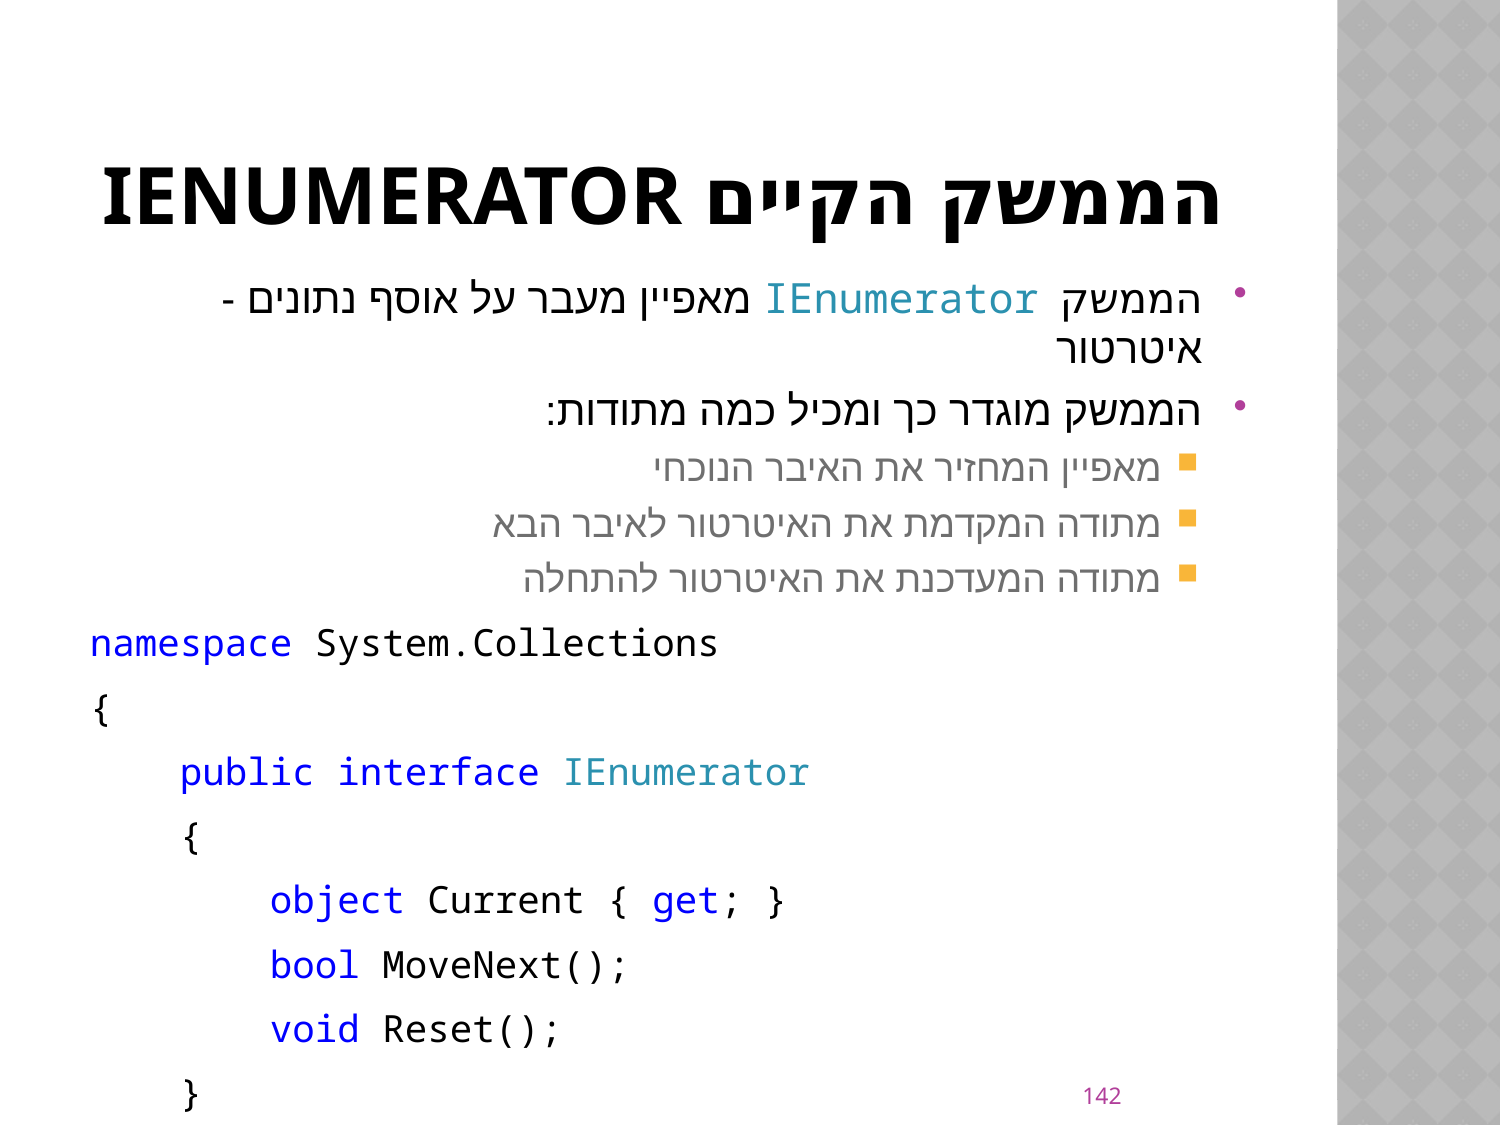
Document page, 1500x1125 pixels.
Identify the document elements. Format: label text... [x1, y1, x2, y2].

list הממשק IEnumerator מאפיין מעבר על אוסף נתונים - איטרטור הממשק מוגדר כך ומכיל כמה מתודות: מאפיין המחזיר את האיבר הנוכחי מתודה המקדמת את האיטרטור לאיבר הבא מתודה המעדכנת את האיטרטור להתחלה namespace System.Collections { public interface IEnumerator { object Current { get; } bool MoveNext(); void Reset(); } } [75, 264, 1263, 1059]
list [1337, 0, 1500, 1125]
title הממשק הקיים IENUMERATOR [75, 52, 1263, 240]
slide_number 142 [1025, 1075, 1122, 1113]
